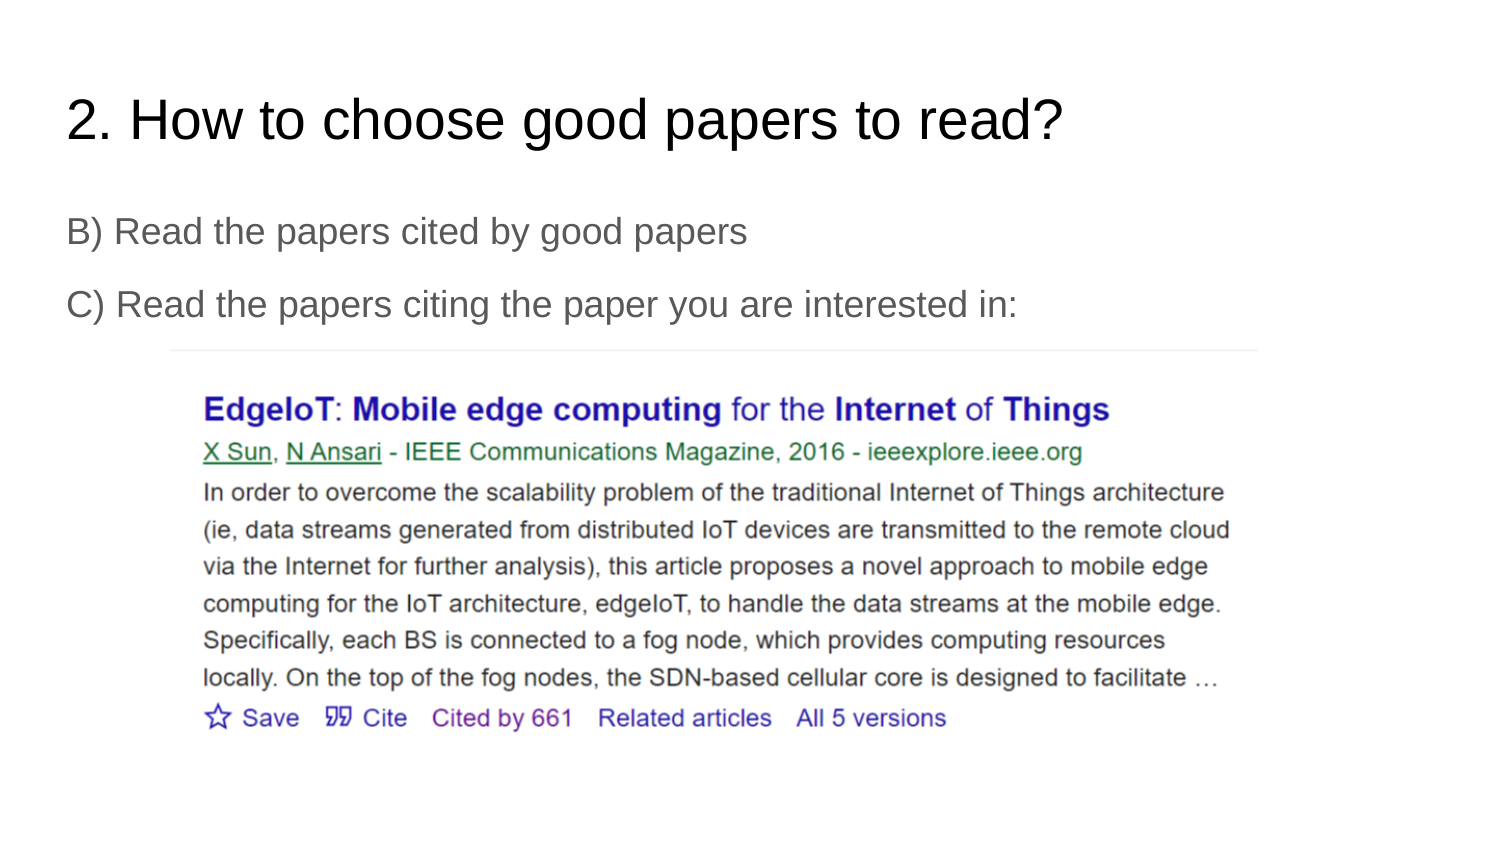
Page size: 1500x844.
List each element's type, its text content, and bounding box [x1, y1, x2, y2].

list B) Read the papers cited by good papers C) Read the papers citing the paper you are interested in: [51, 189, 1449, 750]
title 2. How to choose good papers to read? [51, 72, 1449, 167]
picture [169, 341, 1257, 779]
